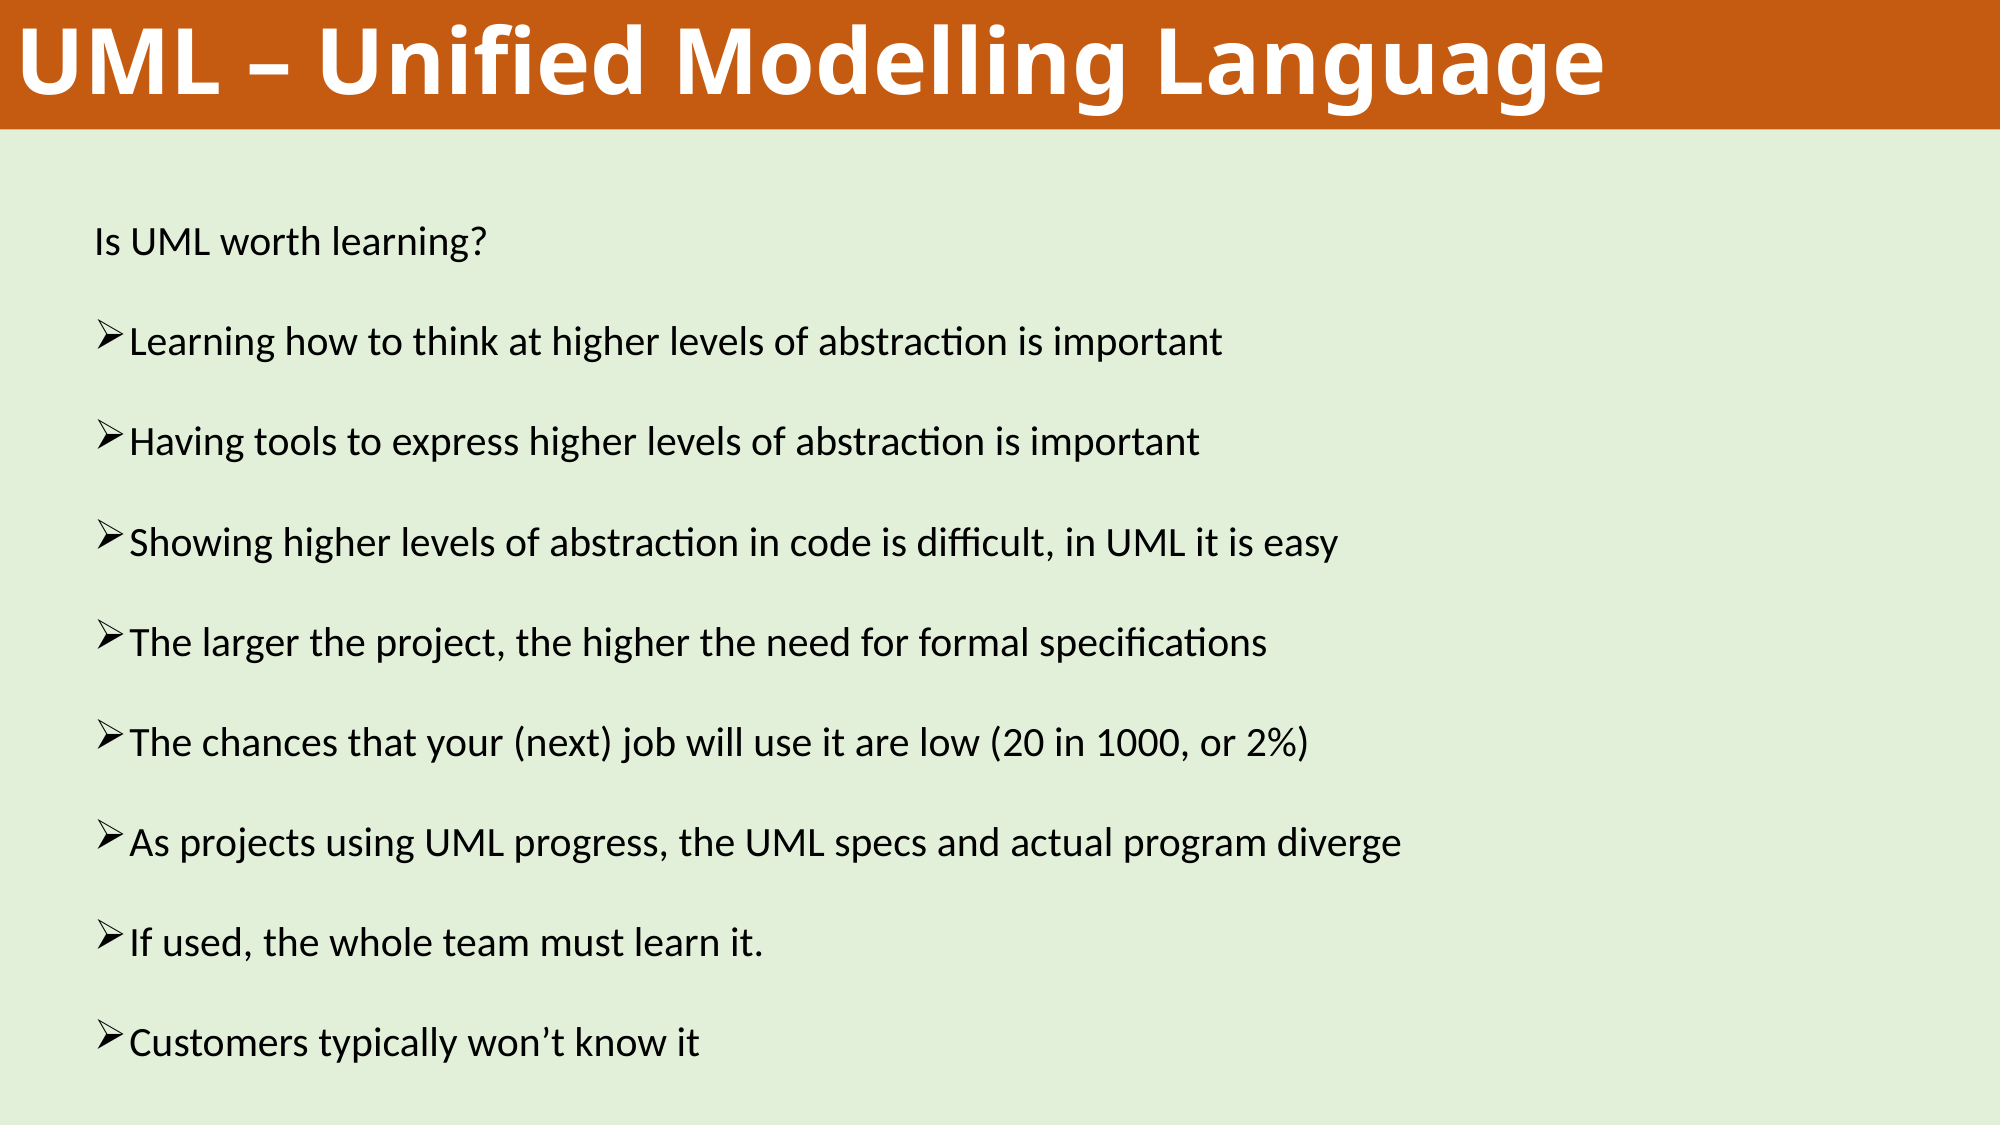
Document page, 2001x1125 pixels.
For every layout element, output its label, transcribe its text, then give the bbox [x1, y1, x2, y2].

title UML – Unified Modelling Language [0, 0, 2000, 130]
text_box Is UML worth learning? Learning how to think at higher levels of abstraction is important Having tools to express higher levels of abstraction is important Showing higher levels of abstraction in code is difficult, in UML it is easy The larger the project, the higher the need for formal specifications The chances that your (next) job will use it are low (20 in 1000, or 2%) As projects using UML progress, the UML specs and actual program diverge If used, the whole team must learn it. Customers typically won’t know it [79, 206, 1752, 1072]
